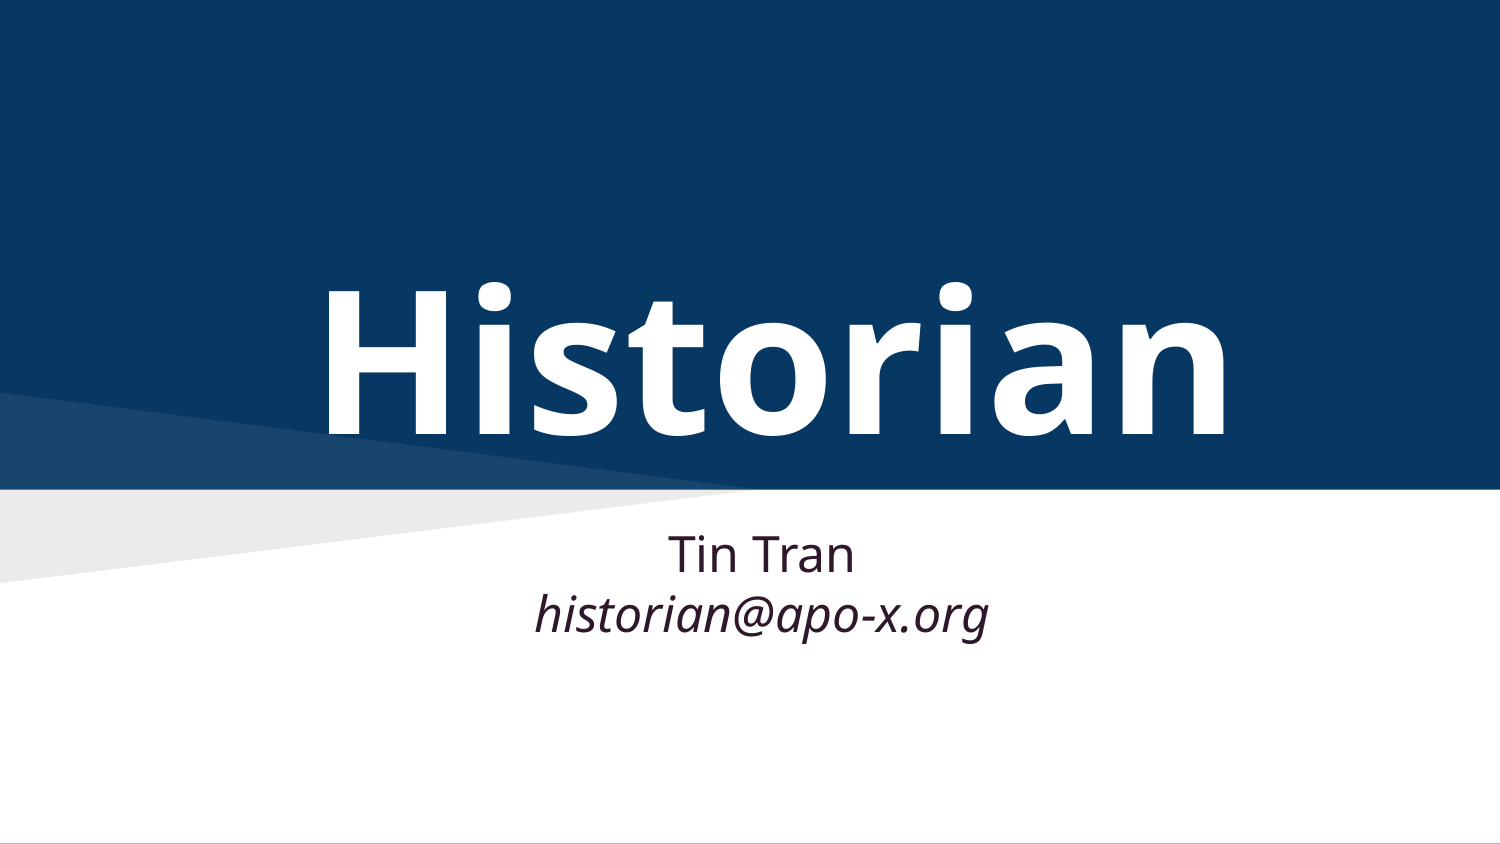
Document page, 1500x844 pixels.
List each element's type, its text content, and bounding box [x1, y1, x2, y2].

subtitle Tin Tran historian@apo-x.org [112, 507, 1388, 617]
title Historian [112, 286, 1388, 490]
